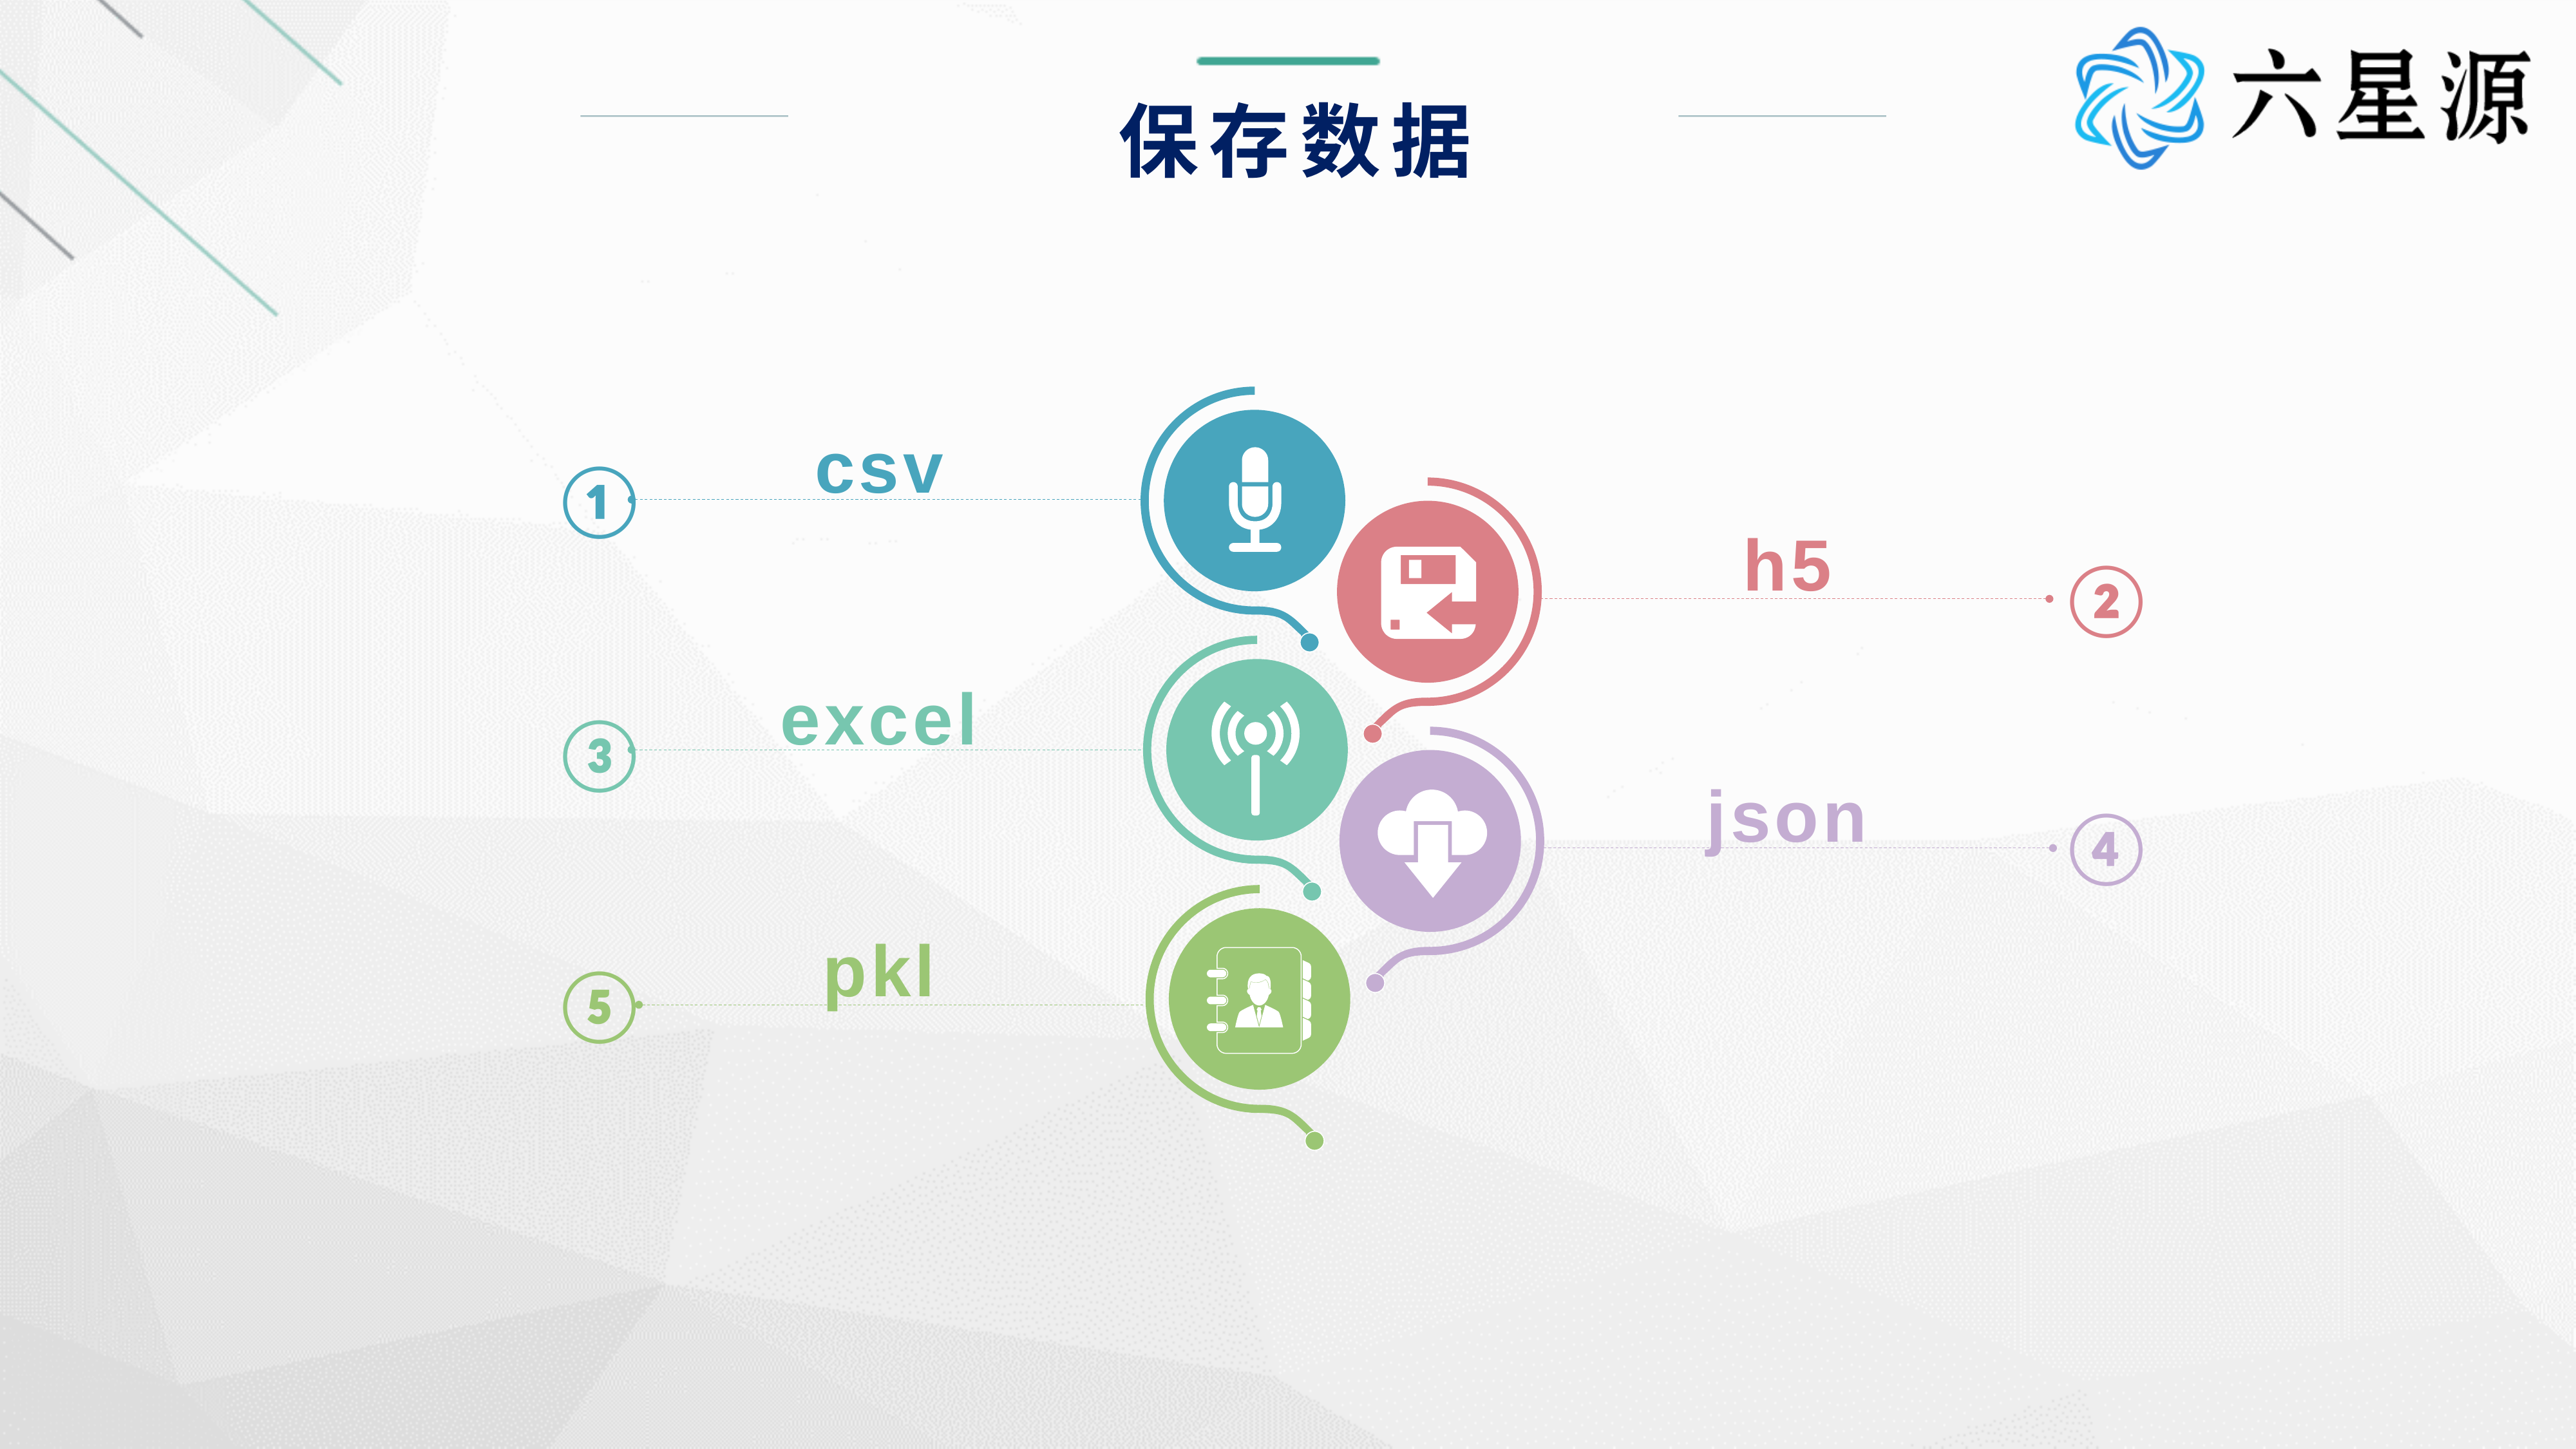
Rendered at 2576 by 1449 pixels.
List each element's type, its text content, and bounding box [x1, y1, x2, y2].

text_box [1164, 410, 1346, 592]
text_box ① [542, 448, 620, 523]
text_box [1378, 790, 1488, 855]
text_box ⑤ [542, 952, 620, 1028]
text_box ② [2049, 547, 2126, 622]
text_box [1227, 711, 1245, 756]
text_box [1339, 750, 1521, 933]
text_box [1381, 546, 1477, 639]
text_box [1251, 755, 1260, 816]
text_box [1242, 447, 1269, 482]
text_box ④ [2049, 795, 2126, 870]
text_box [1376, 726, 1544, 978]
text_box [1211, 701, 1231, 766]
text_box [1302, 882, 1322, 902]
text_box json [1571, 764, 2003, 845]
text_box ③ [542, 701, 620, 777]
text_box csv [663, 415, 1095, 496]
text_box [1280, 701, 1300, 766]
text_box [1300, 632, 1320, 652]
text_box [1145, 885, 1314, 1135]
text_box [1142, 636, 1312, 886]
text_box [1229, 482, 1282, 552]
text_box pkl [663, 918, 1095, 999]
text_box [1267, 711, 1284, 756]
picture [0, 0, 2576, 1449]
text_box excel [663, 667, 1095, 748]
text_box [1365, 973, 1385, 993]
text_box [1337, 500, 1519, 683]
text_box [580, 85, 1887, 193]
text_box [1244, 722, 1267, 745]
text_box [1141, 386, 1309, 637]
text_box [1207, 947, 1311, 1054]
text_box [1373, 477, 1542, 728]
text_box [1168, 908, 1350, 1090]
text_box [1305, 1131, 1325, 1151]
text_box h5 [1571, 513, 2003, 593]
text_box [1363, 724, 1383, 744]
text_box [1404, 824, 1462, 898]
text_box [1166, 659, 1348, 841]
